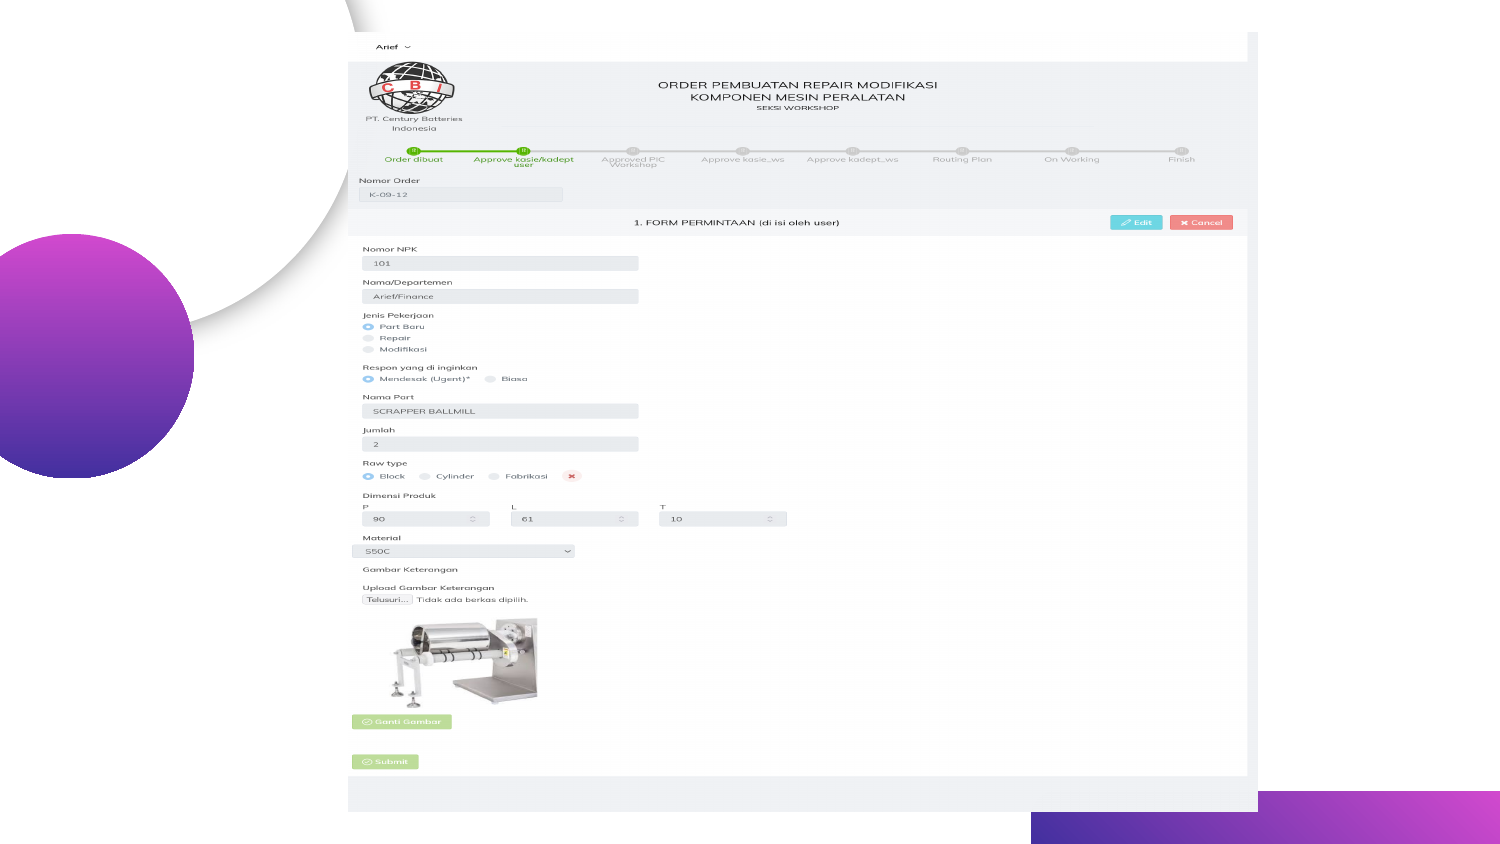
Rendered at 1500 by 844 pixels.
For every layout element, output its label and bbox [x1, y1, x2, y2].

picture [348, 31, 1259, 812]
